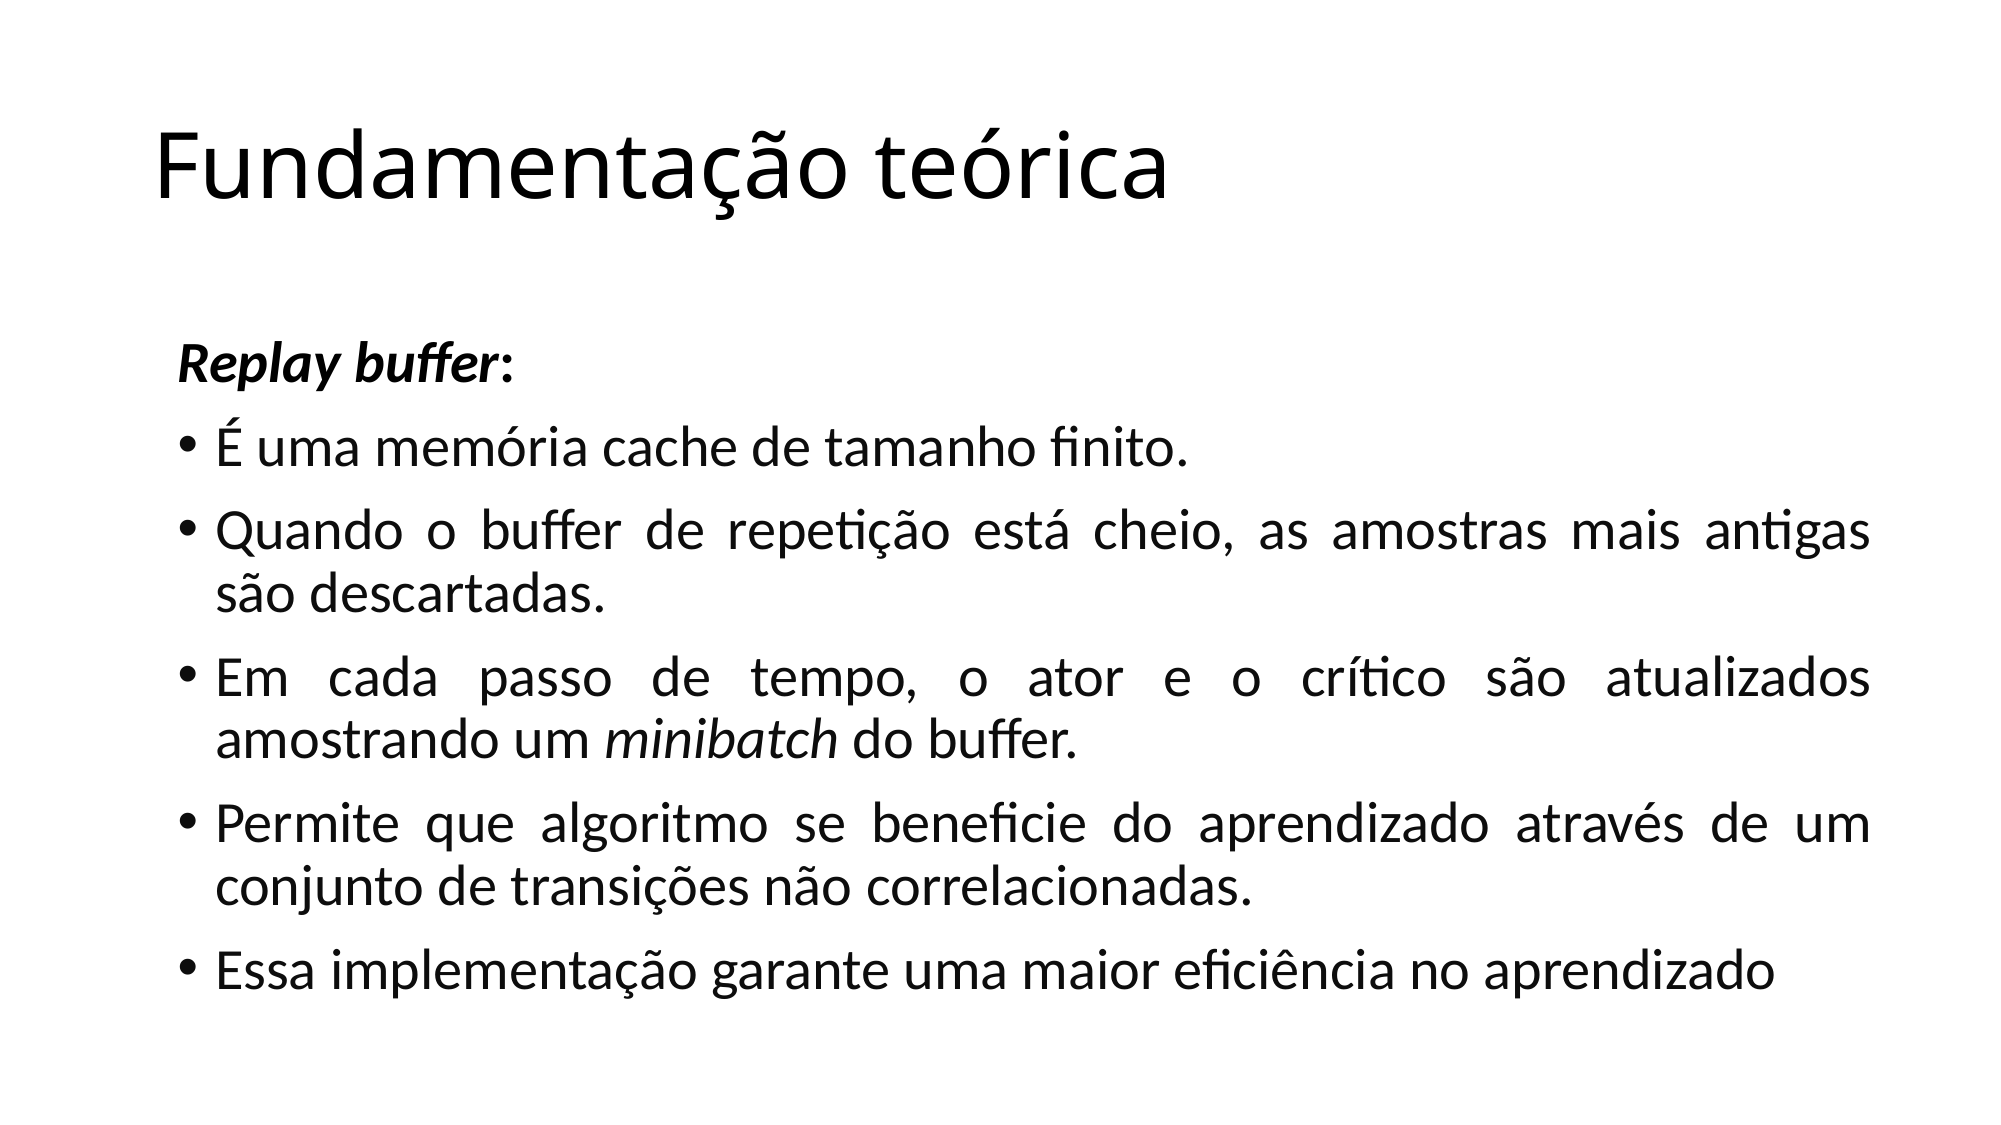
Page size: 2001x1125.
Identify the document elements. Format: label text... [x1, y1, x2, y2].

text_box Replay buffer: É uma memória cache de tamanho finito. Quando o buffer de repetição está cheio, as amostras mais antigas são descartadas. Em cada passo de tempo, o ator e o crítico são atualizados amostrando um minibatch do buffer. Permite que algoritmo se beneficie do aprendizado através de um conjunto de transições não correlacionadas. Essa implementação garante uma maior eficiência no aprendizado [162, 324, 1888, 1039]
title Fundamentação teórica [137, 59, 1863, 278]
